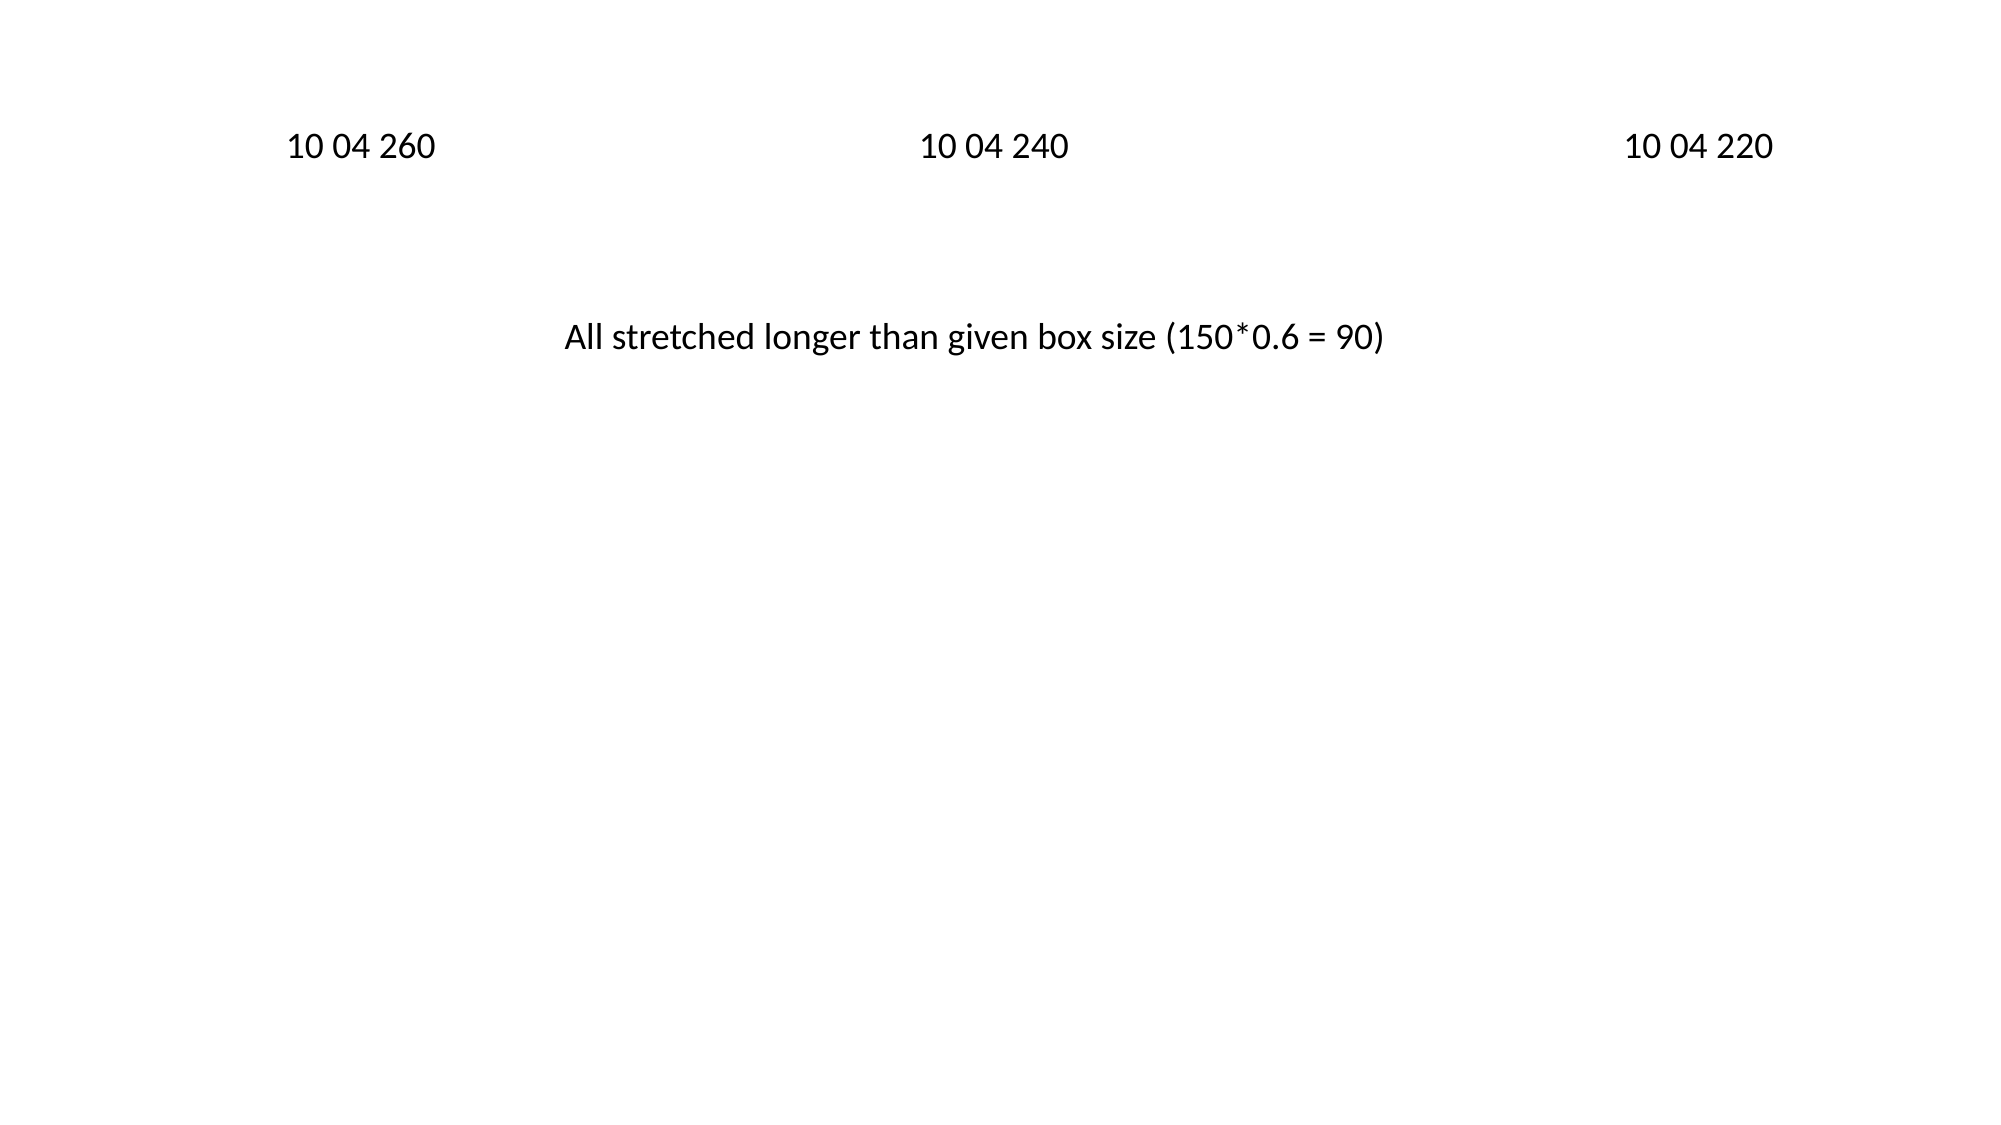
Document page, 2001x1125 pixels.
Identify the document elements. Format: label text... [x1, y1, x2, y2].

text_box 10 04 240 [903, 113, 1204, 174]
text_box All stretched longer than given box size (150*0.6 = 90) [549, 304, 1609, 365]
text_box 10 04 260 [271, 113, 572, 174]
text_box 10 04 220 [1608, 113, 1909, 174]
